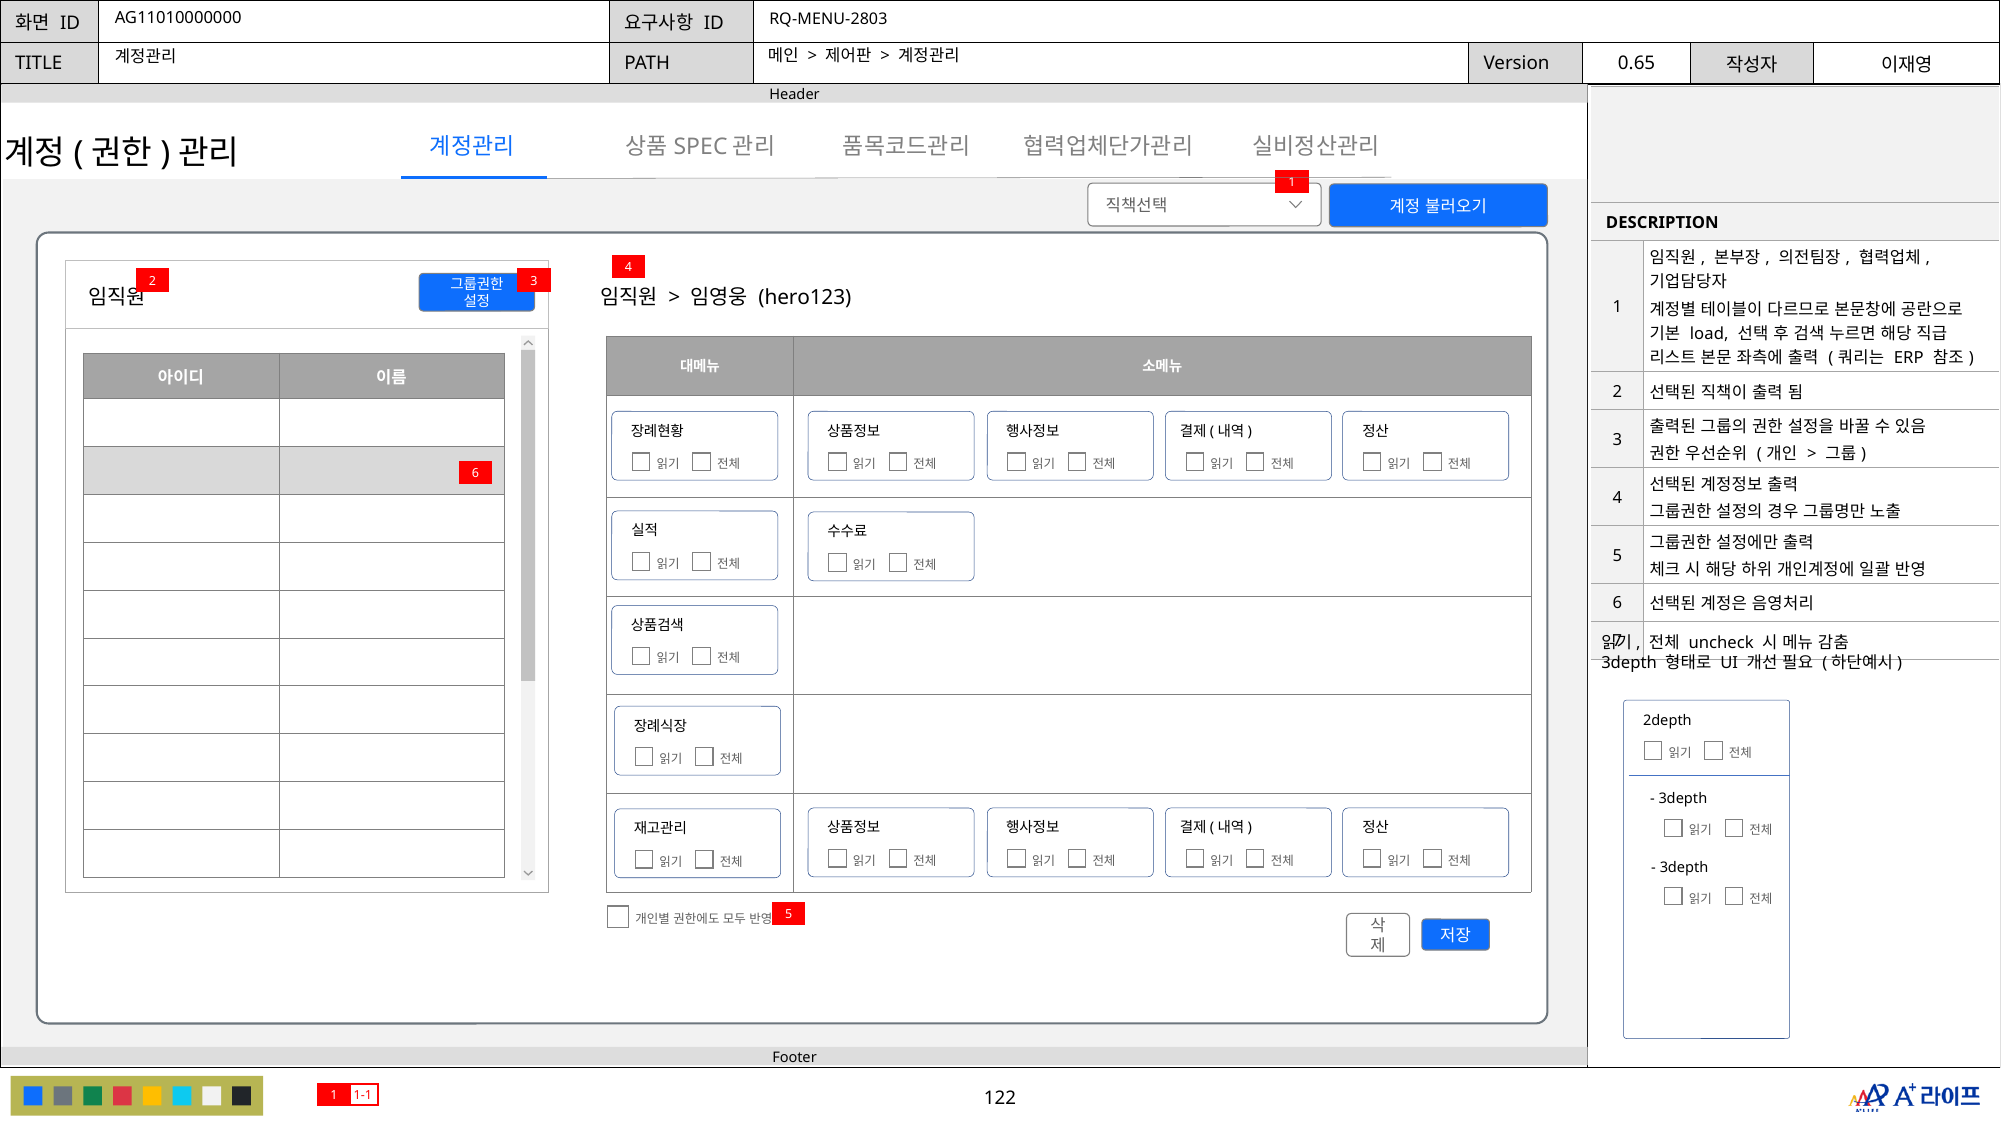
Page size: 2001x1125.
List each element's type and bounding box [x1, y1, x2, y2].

table_cell [84, 734, 279, 781]
table_cell [84, 830, 279, 877]
table_cell [280, 399, 504, 446]
text_box [1008, 123, 1209, 167]
table_cell [1591, 410, 1643, 467]
table_cell [84, 495, 279, 542]
table_cell [280, 447, 504, 494]
table_cell [1591, 372, 1643, 409]
text_box [1328, 182, 1549, 228]
table_cell [607, 498, 793, 596]
text_box [1586, 624, 1917, 679]
text_box [1622, 699, 1791, 1040]
table_cell [280, 639, 504, 685]
table_cell [84, 447, 279, 494]
text_box [415, 124, 530, 167]
text_box [1237, 124, 1395, 167]
table_cell [280, 782, 504, 829]
table_header [280, 354, 504, 398]
table_cell [84, 639, 279, 685]
text_box [401, 170, 1392, 227]
table_header [607, 337, 793, 395]
text_box [35, 231, 1549, 1025]
text_box [99, 1, 610, 37]
table_cell [84, 782, 279, 829]
table_cell [280, 591, 504, 638]
table_cell [1644, 526, 1999, 583]
table_cell [794, 498, 1531, 596]
table_cell [84, 399, 279, 446]
table_cell [1644, 241, 1999, 371]
table_cell [280, 686, 504, 733]
table_header [84, 354, 279, 398]
table_cell [607, 794, 793, 892]
table_cell [794, 695, 1531, 793]
table_cell [1591, 526, 1643, 583]
table_cell [1591, 468, 1643, 525]
table_cell [1644, 468, 1999, 525]
table_cell [794, 396, 1531, 497]
table_cell [84, 543, 279, 590]
text_box [317, 1083, 379, 1106]
table_cell [607, 597, 793, 694]
table_cell [280, 830, 504, 877]
table_cell [607, 695, 793, 793]
table_cell [280, 495, 504, 542]
table_cell [1644, 410, 1999, 467]
table_cell [1591, 241, 1643, 371]
text_box [828, 124, 986, 167]
text_box [610, 123, 791, 167]
picture [1848, 1083, 1980, 1112]
table_cell [794, 794, 1531, 892]
text_box [99, 41, 607, 72]
table_cell [1644, 622, 1999, 659]
table_cell [794, 597, 1531, 694]
text_box [0, 124, 255, 179]
table_cell [1591, 203, 1999, 240]
table_cell [280, 543, 504, 590]
table_header [1591, 87, 1999, 202]
table_header [794, 337, 1531, 395]
table_cell [84, 686, 279, 733]
list [754, 1, 1999, 37]
table_cell [1644, 584, 1999, 621]
table_cell [1591, 584, 1643, 621]
table_cell [280, 734, 504, 781]
table_cell [1644, 372, 1999, 409]
list [753, 39, 1465, 75]
table_cell [84, 591, 279, 638]
table_cell [607, 396, 793, 497]
